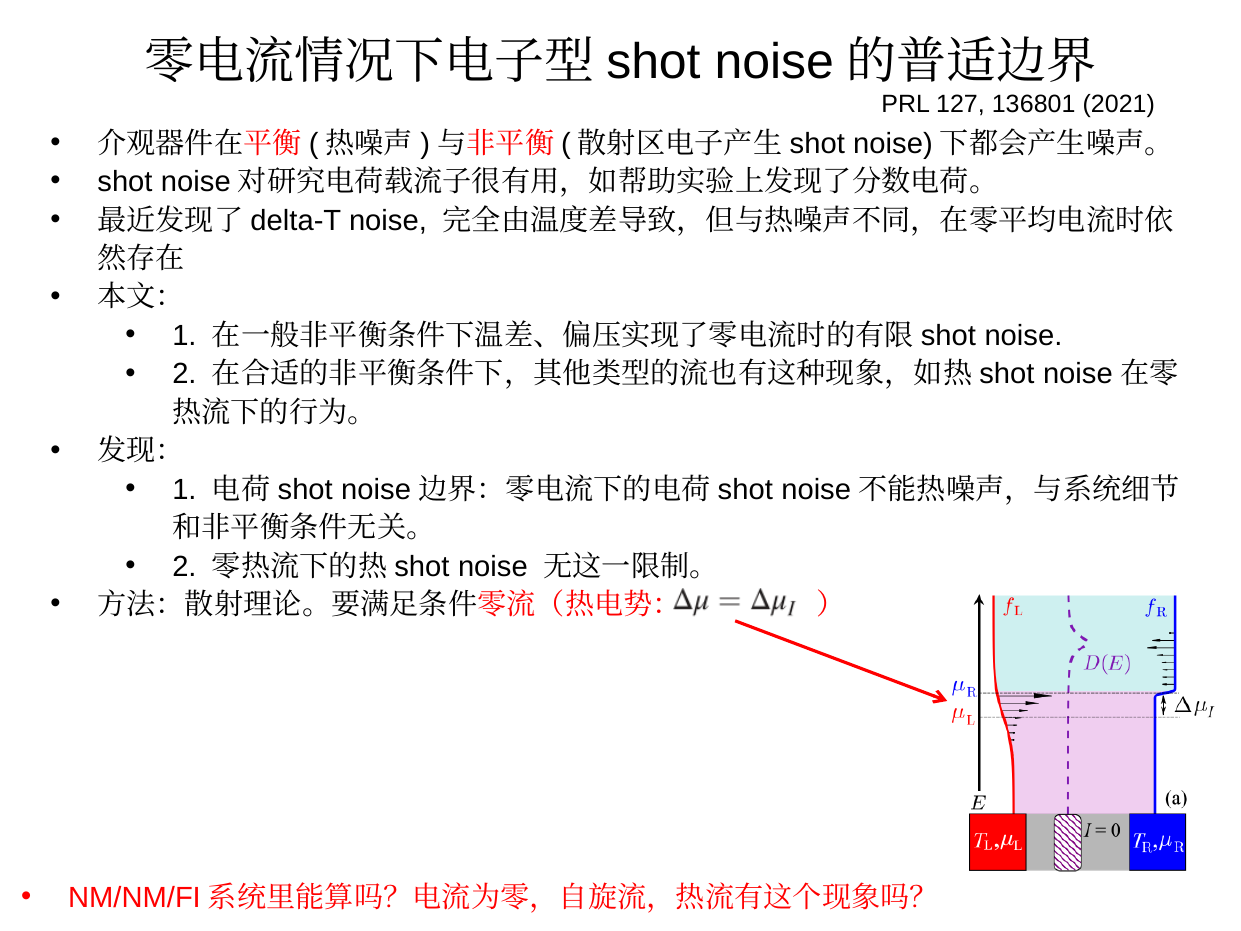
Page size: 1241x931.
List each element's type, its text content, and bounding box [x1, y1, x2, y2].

text_box PRL 127, 136801 (2021) [866, 80, 1236, 125]
text_box 零电流情况下电子型shot noise的普适边界 [129, 21, 1111, 97]
picture [671, 587, 799, 622]
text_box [734, 620, 948, 702]
picture [946, 587, 1217, 876]
text_box 介观器件在平衡(热噪声)与非平衡(散射区电子产生shot noise)下都会产生噪声。 shot noise对研究电荷载流子很有用，如帮助实验上发现了分数电荷。 最近发现了delta-T noise, 完全由温度差导致，但与热噪声不同，在零平均电流时依然存在 本文： 1. 在一般非平衡条件下温差、偏压实现了零电流时的有限shot noise. 2. 在合适的非平衡条件下，其他类型的流也有这种现象，如热shot noise在零热流下的行为。 发现： 1. 电荷shot noise边界：零电流下的电荷shot noise不能热噪声，与系统细节和非平衡条件无关。 2. 零热流下的热shot noise 无这一限制。 方法：散射理论。要满足条件零流（热电势： ） [35, 113, 1205, 628]
text_box NM/NM/FI系统里能算吗？电流为零，自旋流，热流有这个现象吗？ [6, 867, 969, 921]
